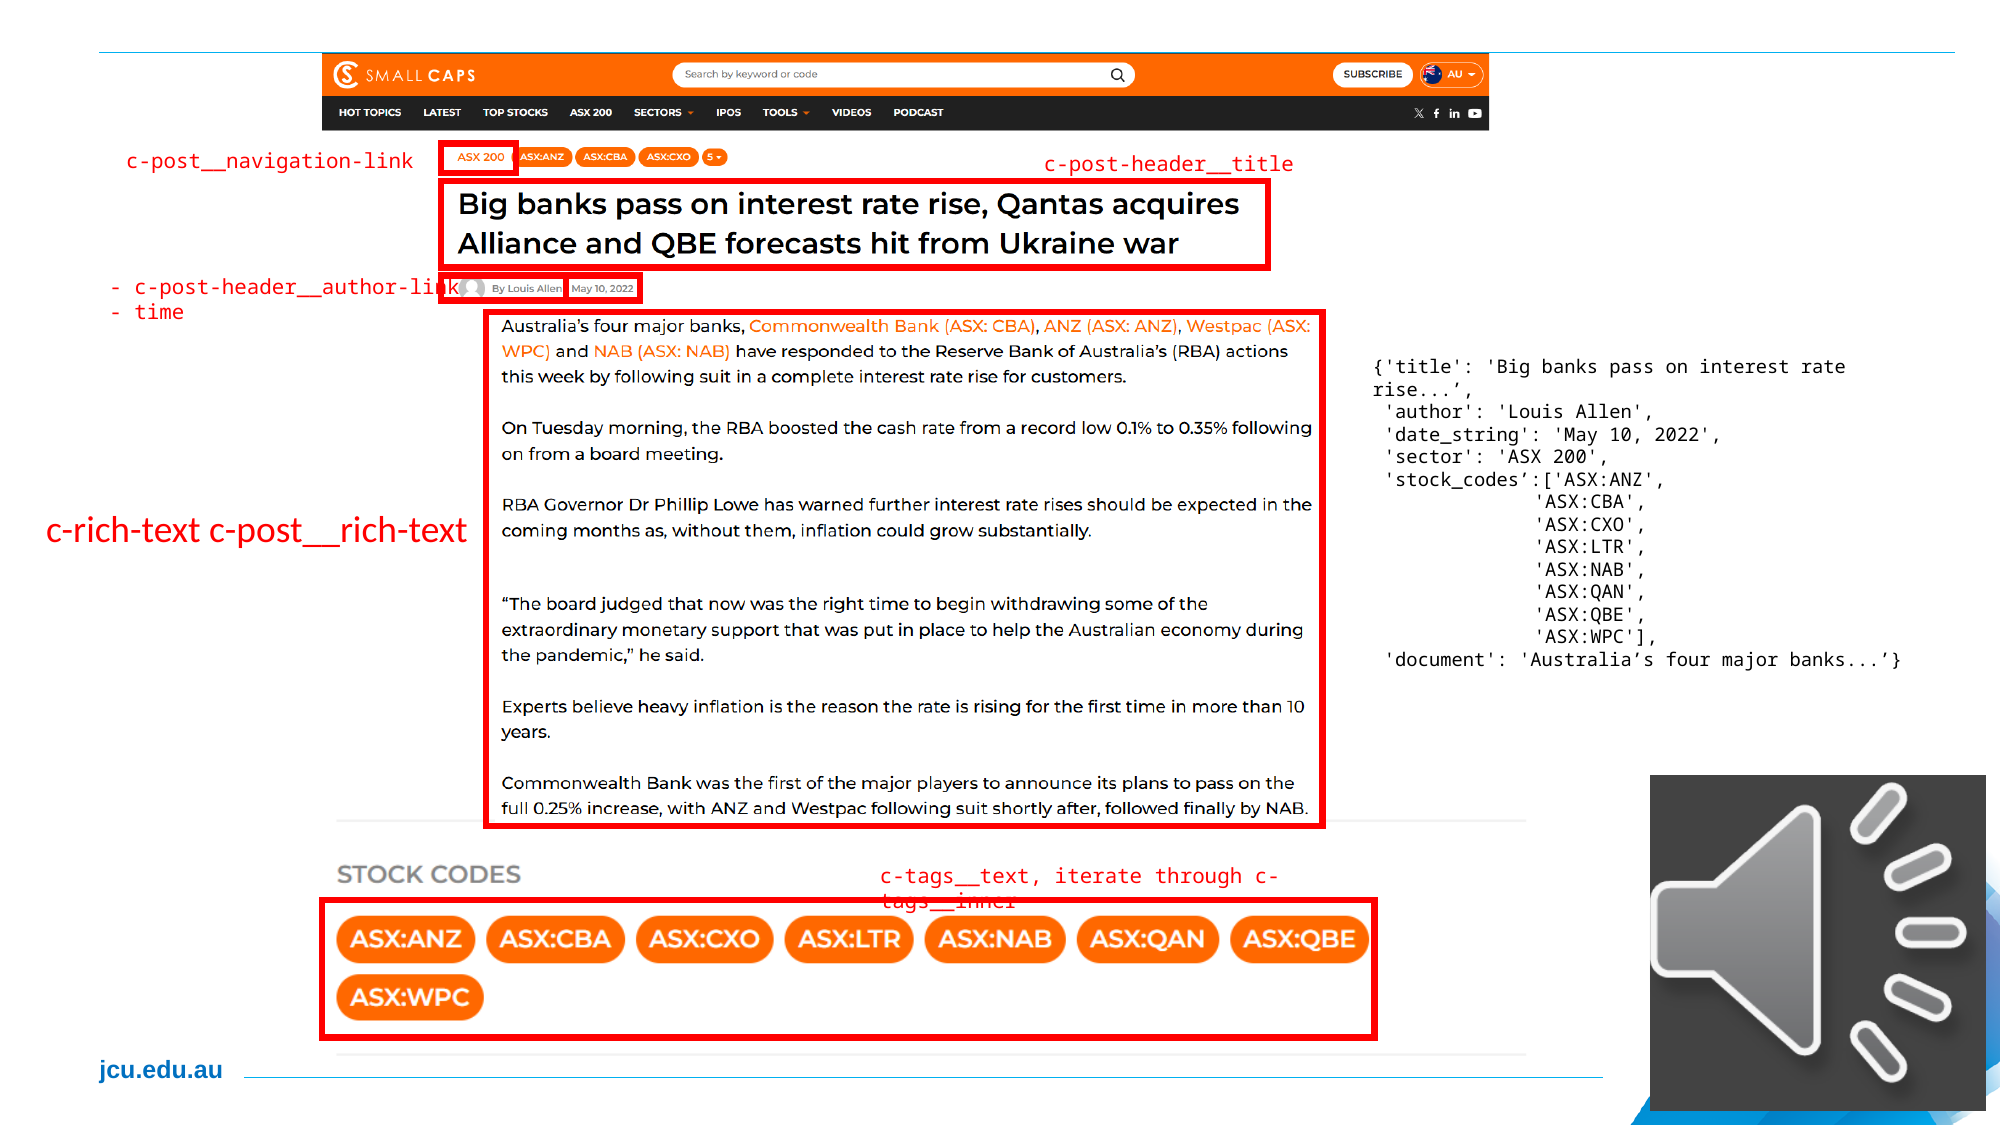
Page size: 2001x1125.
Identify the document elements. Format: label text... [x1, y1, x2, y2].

text_box [485, 311, 495, 816]
picture [1623, 773, 2000, 1125]
text_box c-rich-text c-post__rich-text [31, 497, 487, 558]
text_box c-post__navigation-link [111, 140, 322, 181]
text_box - c-post-header__author-link - time [94, 266, 495, 377]
text_box {'title': 'Big banks pass on interest rate rise...’, 'author': 'Louis Allen', 'date_string': 'May 10, 2022', 'sector': 'ASX 200', 'stock_codes’:['ASX:ANZ', 'ASX:CBA', 'ASX:CXO', 'ASX:LTR', 'ASX:NAB', 'ASX:QAN', 'ASX:QBE', 'ASX:WPC'], 'document': 'Australia’s four major banks...’} [1357, 347, 1947, 678]
picture [322, 54, 1536, 1063]
